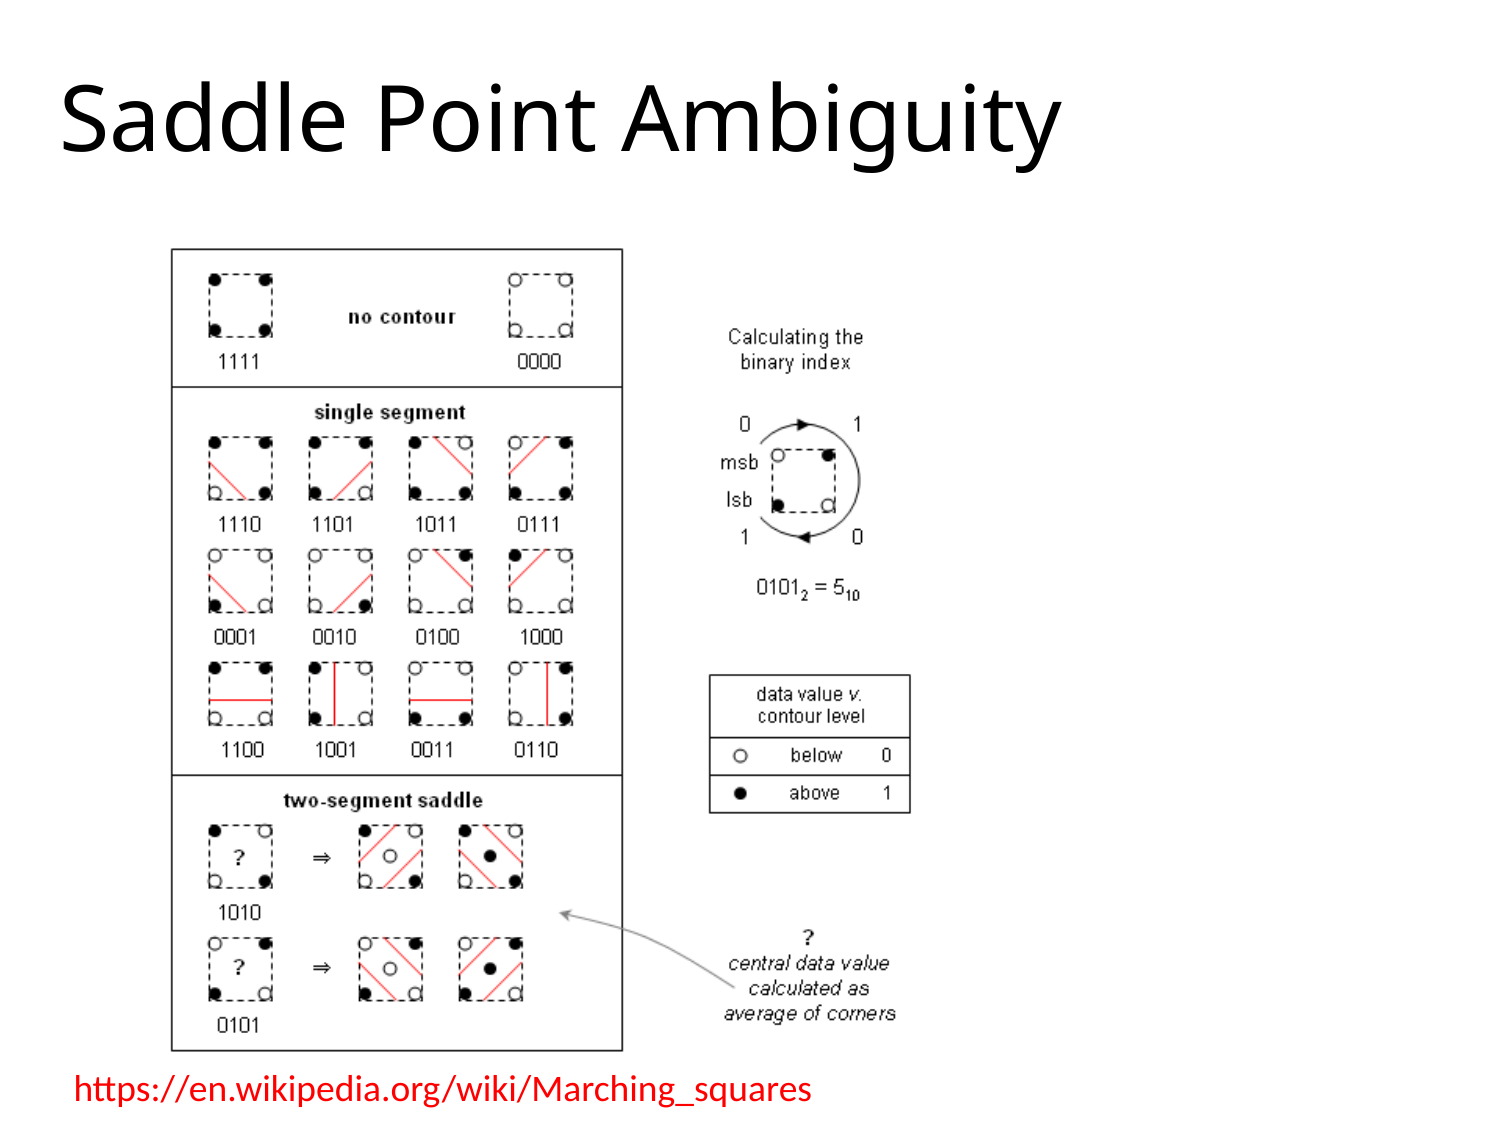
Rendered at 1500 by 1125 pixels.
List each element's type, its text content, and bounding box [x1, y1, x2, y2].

picture [150, 230, 1069, 1069]
text_box Saddle Point Ambiguity [44, 13, 1339, 231]
text_box https://en.wikipedia.org/wiki/Marching_squares [58, 1056, 995, 1117]
